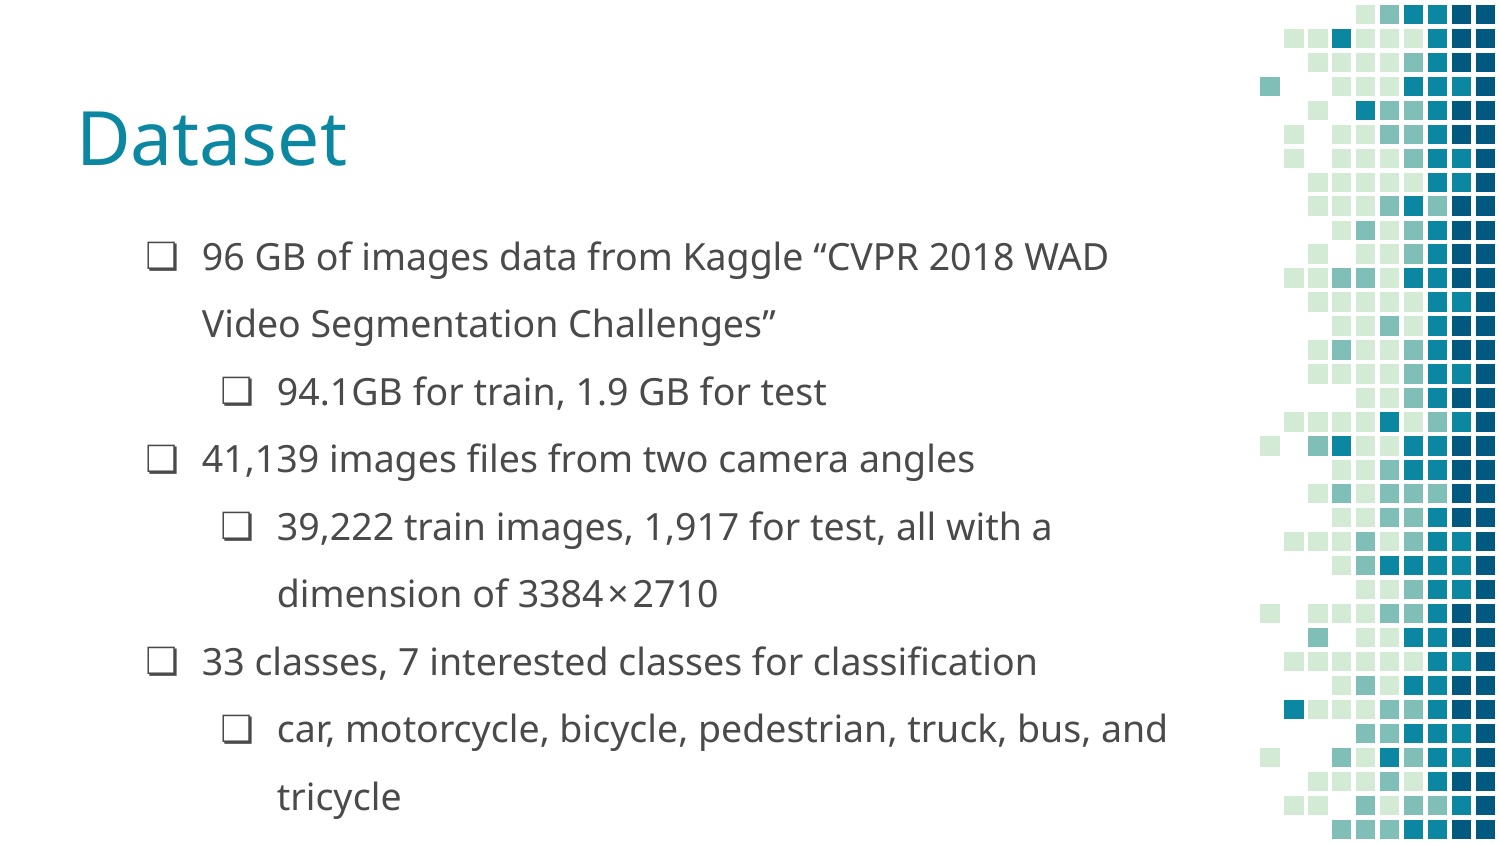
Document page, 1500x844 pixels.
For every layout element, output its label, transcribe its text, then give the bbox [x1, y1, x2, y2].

title Dataset [61, 54, 1171, 196]
list 96 GB of images data from Kaggle “CVPR 2018 WAD Video Segmentation Challenges” 94.1GB for train, 1.9 GB for test 41,139 images files from two camera angles 39,222 train images, 1,917 for test, all with a dimension of 3384 × 2710 33 classes, 7 interested classes for classification car, motorcycle, bicycle, pedestrian, truck, bus, and tricycle [111, 195, 1221, 685]
